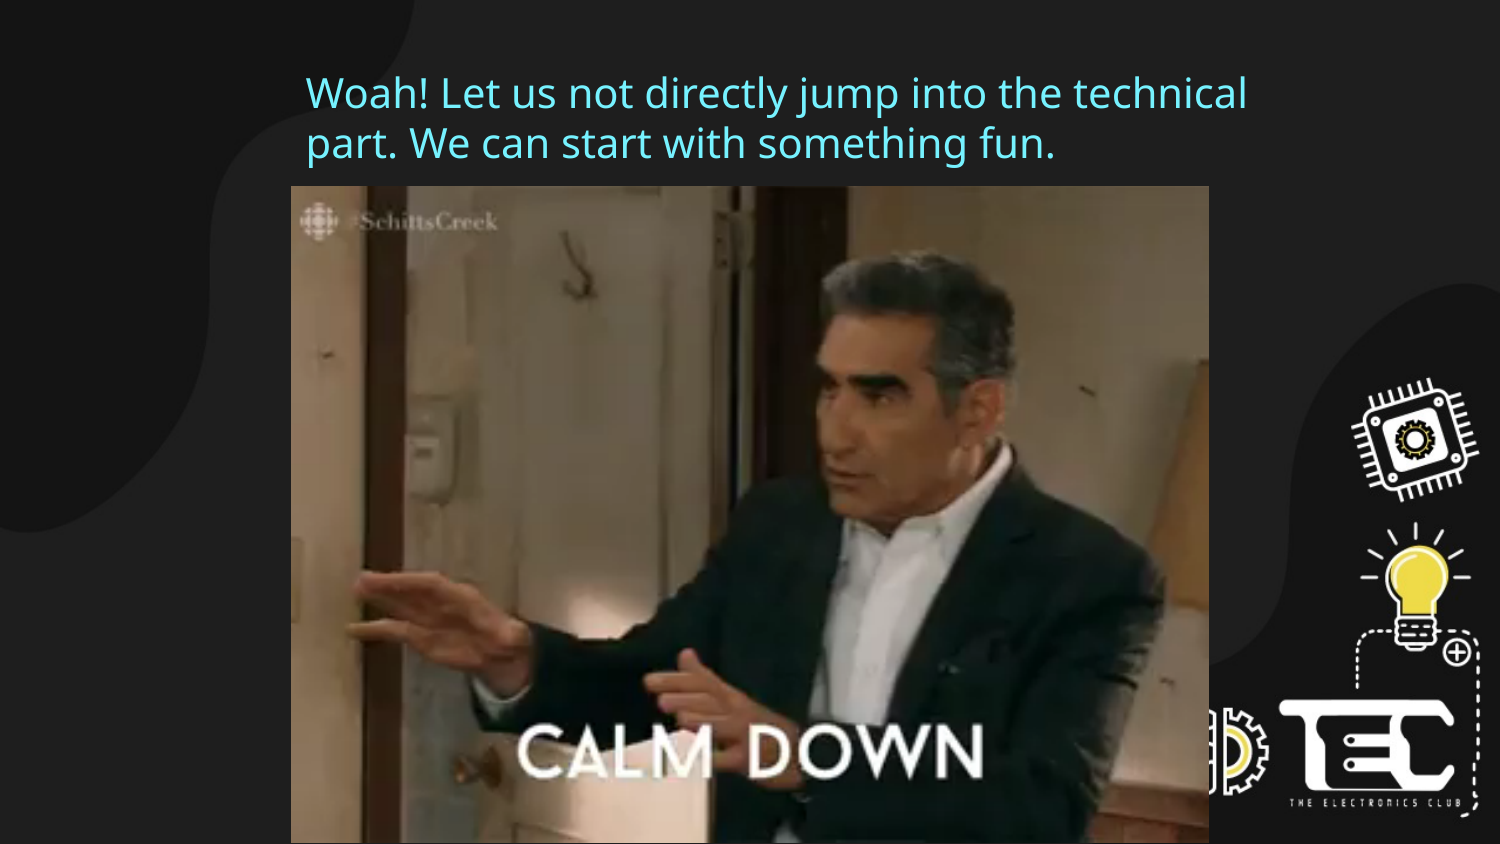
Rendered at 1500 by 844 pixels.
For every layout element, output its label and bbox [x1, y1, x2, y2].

text_box [290, 185, 1210, 844]
picture [0, 0, 1500, 844]
